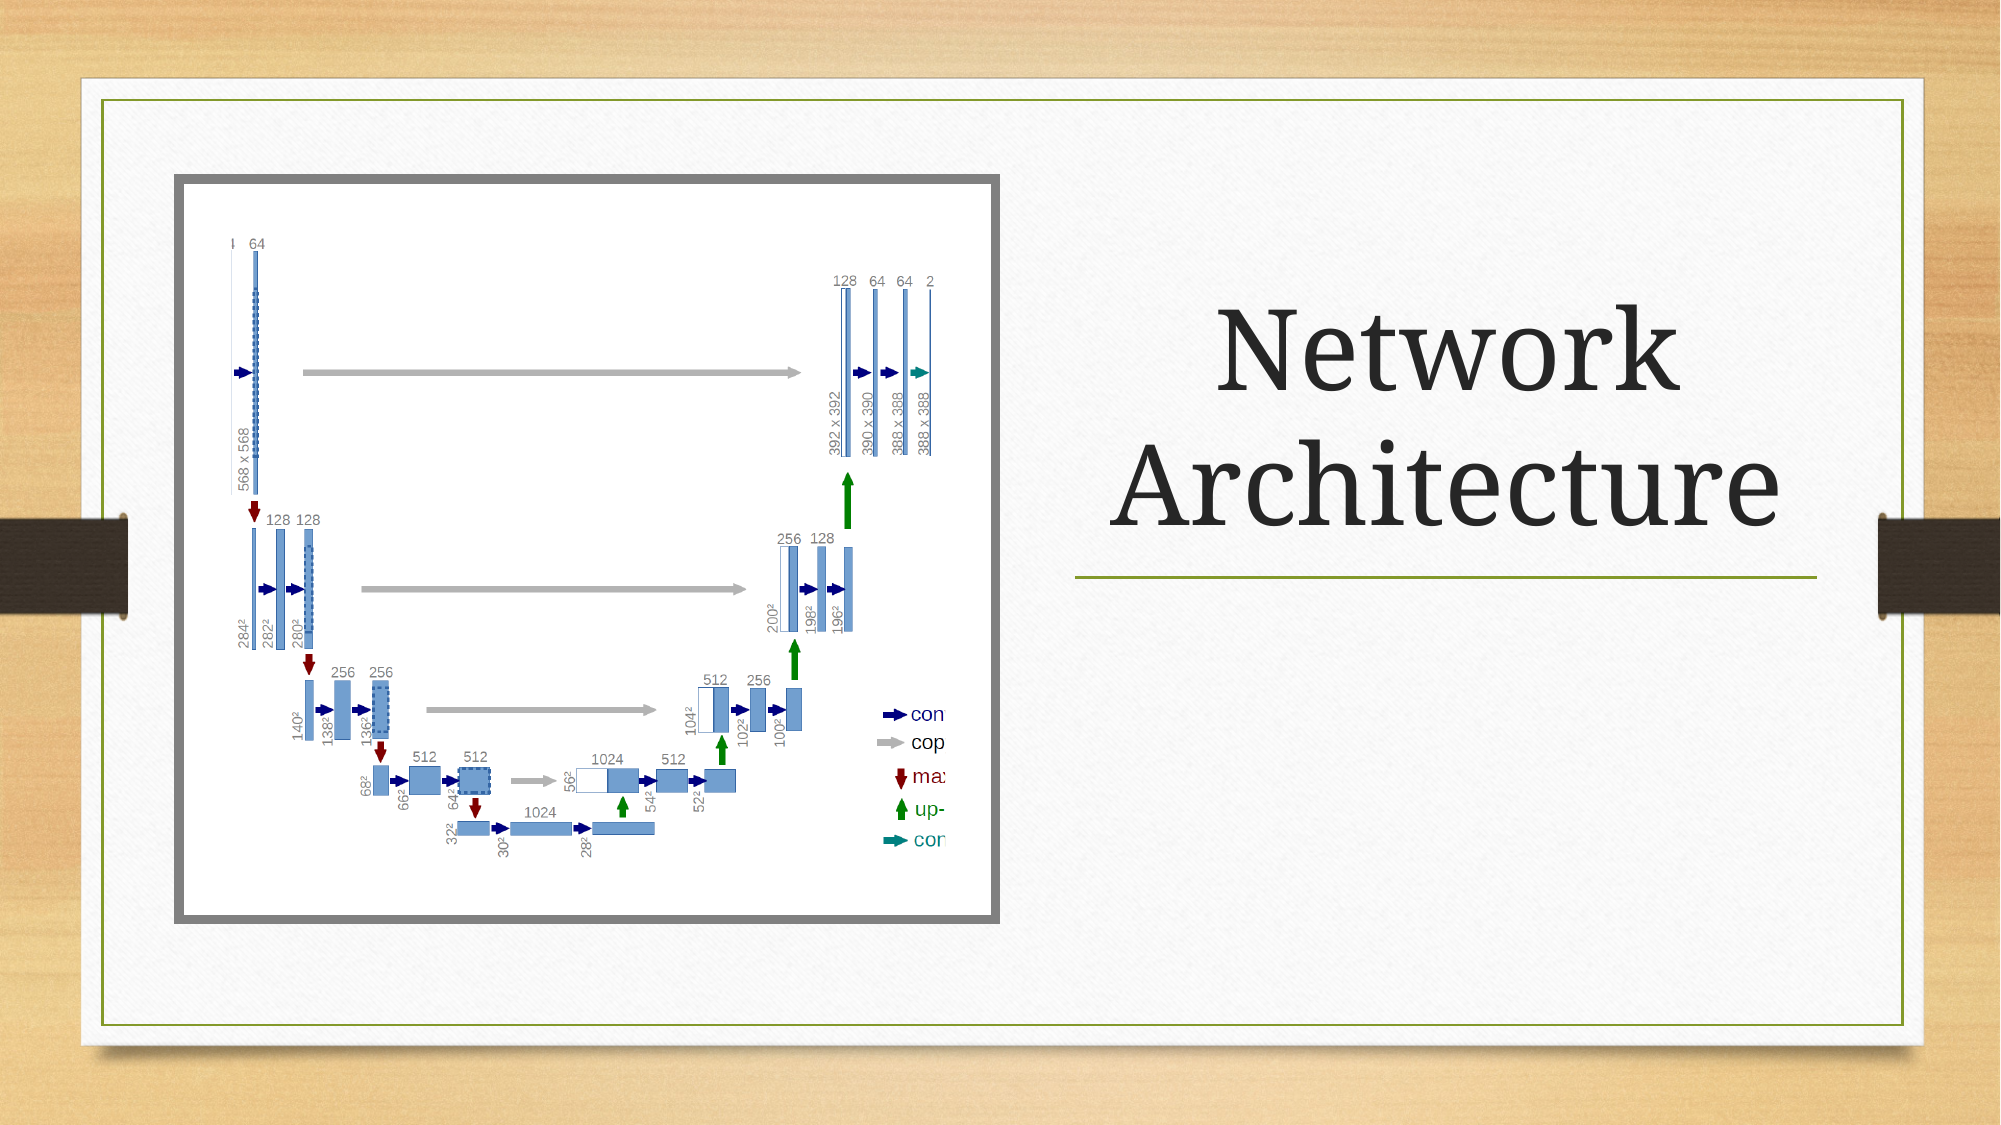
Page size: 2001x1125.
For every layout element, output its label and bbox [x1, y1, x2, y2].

text_box [0, 0, 2000, 1125]
picture [231, 231, 946, 865]
